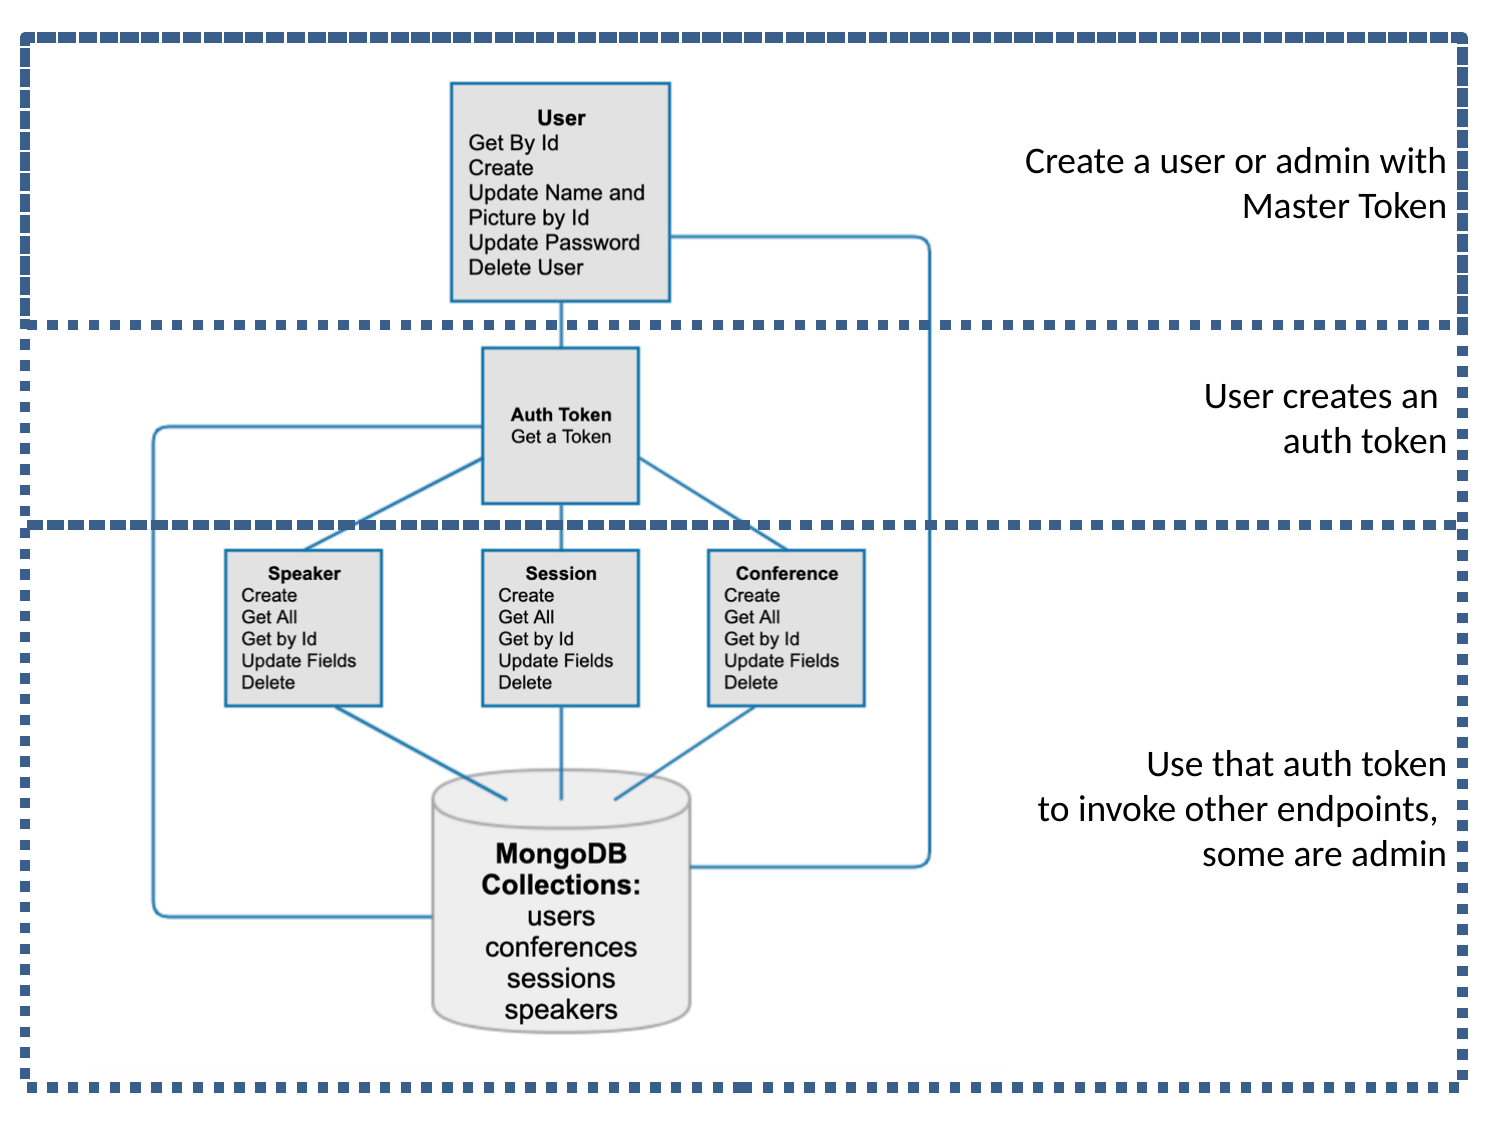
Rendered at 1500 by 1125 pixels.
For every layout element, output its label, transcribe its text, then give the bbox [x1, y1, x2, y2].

text_box User creates an auth token [23, 35, 1464, 525]
text_box Use that auth token to invoke other endpoints, some are admin [23, 523, 1464, 1090]
picture [87, 49, 1003, 1076]
